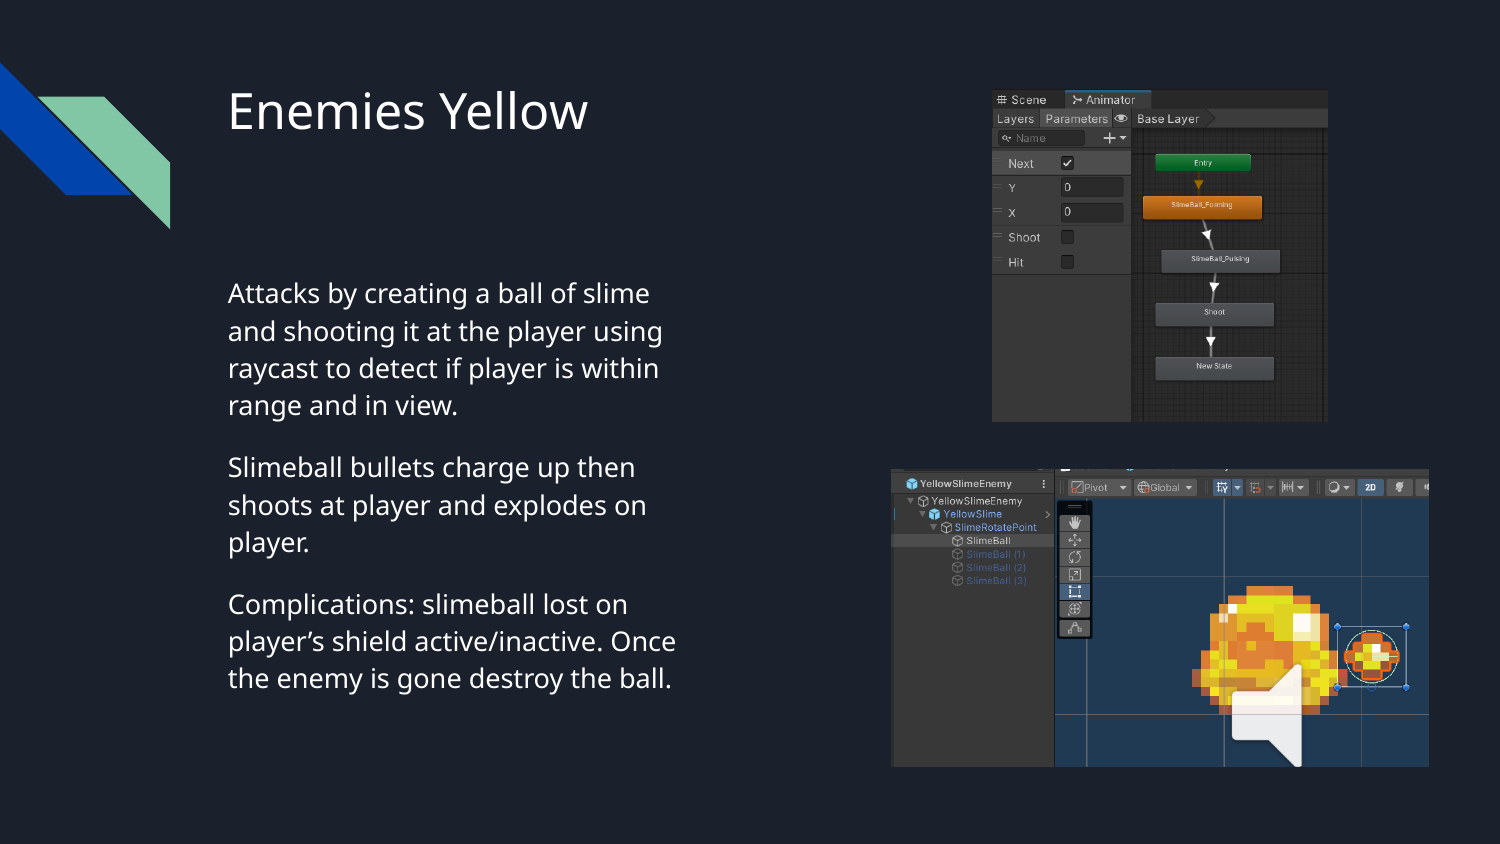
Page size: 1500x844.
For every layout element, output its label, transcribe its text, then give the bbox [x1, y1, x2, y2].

list Attacks by creating a ball of slime and shooting it at the player using raycast to detect if player is within range and in view. Slimeball bullets charge up then shoots at player and explodes on player. Complications: slimeball lost on player’s shield active/inactive. Once the enemy is gone destroy the ball. [212, 257, 709, 735]
picture [891, 469, 1429, 767]
title Enemies Yellow [212, 64, 1368, 215]
picture [992, 88, 1328, 423]
